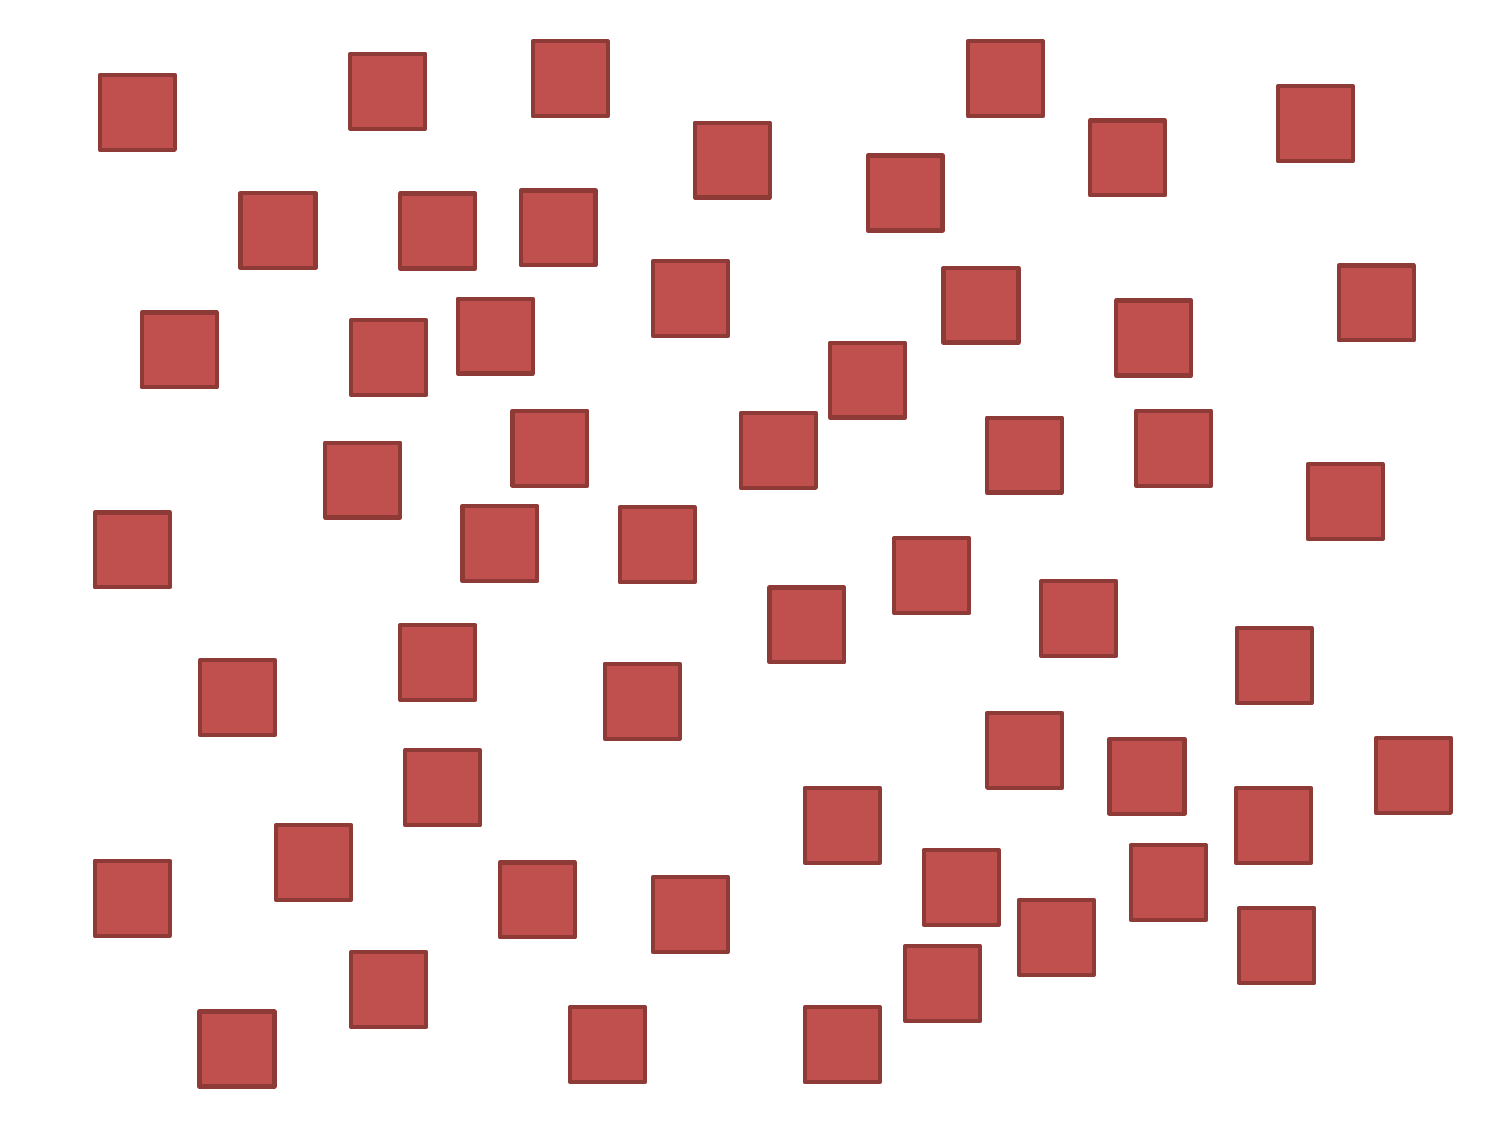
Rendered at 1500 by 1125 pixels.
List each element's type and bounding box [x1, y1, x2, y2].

text_box [403, 748, 482, 827]
text_box [274, 823, 353, 902]
text_box [349, 950, 428, 1029]
text_box [93, 510, 172, 589]
text_box [568, 1005, 647, 1084]
text_box [198, 658, 277, 737]
text_box [519, 188, 598, 267]
text_box [456, 297, 535, 376]
text_box [866, 153, 945, 233]
text_box [941, 266, 1021, 345]
text_box [349, 318, 428, 397]
text_box [398, 623, 477, 702]
text_box [398, 191, 477, 271]
text_box [651, 875, 730, 954]
text_box [780, 411, 1276, 1125]
text_box [1337, 263, 1416, 342]
text_box [966, 39, 1045, 118]
text_box [510, 409, 589, 488]
text_box [140, 310, 219, 389]
text_box [739, 411, 779, 490]
text_box [1088, 118, 1167, 197]
text_box [323, 441, 402, 520]
text_box [1276, 84, 1355, 163]
text_box [1114, 298, 1193, 378]
text_box [460, 504, 539, 583]
text_box [1306, 462, 1385, 541]
text_box [98, 73, 177, 152]
text_box [828, 341, 907, 410]
text_box [651, 259, 730, 338]
text_box [93, 859, 172, 938]
text_box [348, 52, 427, 131]
text_box [618, 505, 697, 584]
text_box [693, 121, 772, 200]
text_box [498, 860, 577, 939]
text_box [531, 39, 610, 118]
text_box [197, 1009, 277, 1089]
text_box [238, 191, 318, 270]
